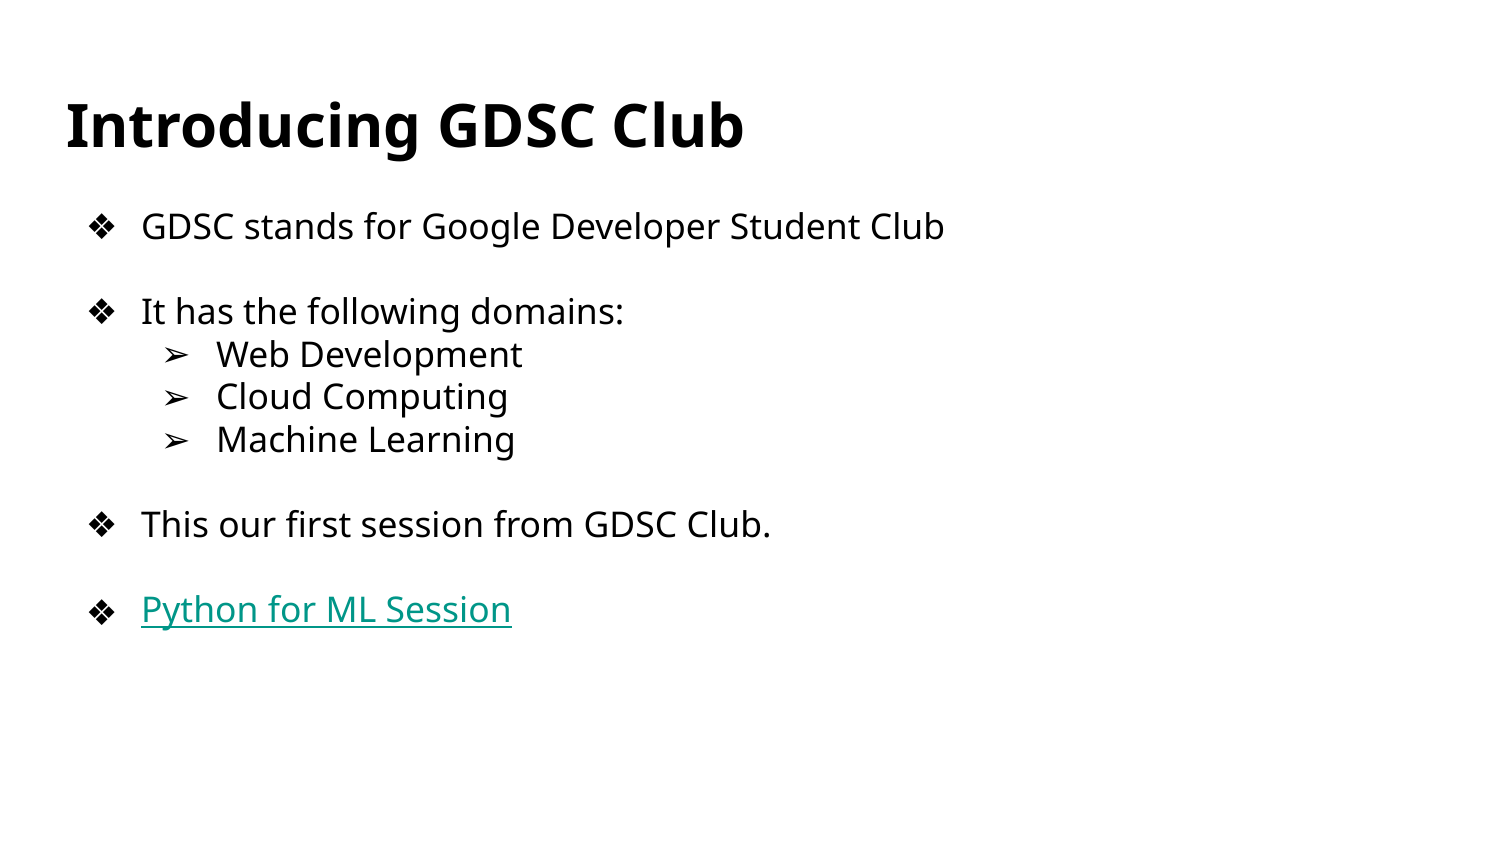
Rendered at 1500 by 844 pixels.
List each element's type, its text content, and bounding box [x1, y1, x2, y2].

list GDSC stands for Google Developer Student Club It has the following domains: Web Development Cloud Computing Machine Learning This our first session from GDSC Club. Python for ML Session [51, 189, 1449, 790]
title Introducing GDSC Club [51, 72, 1449, 176]
